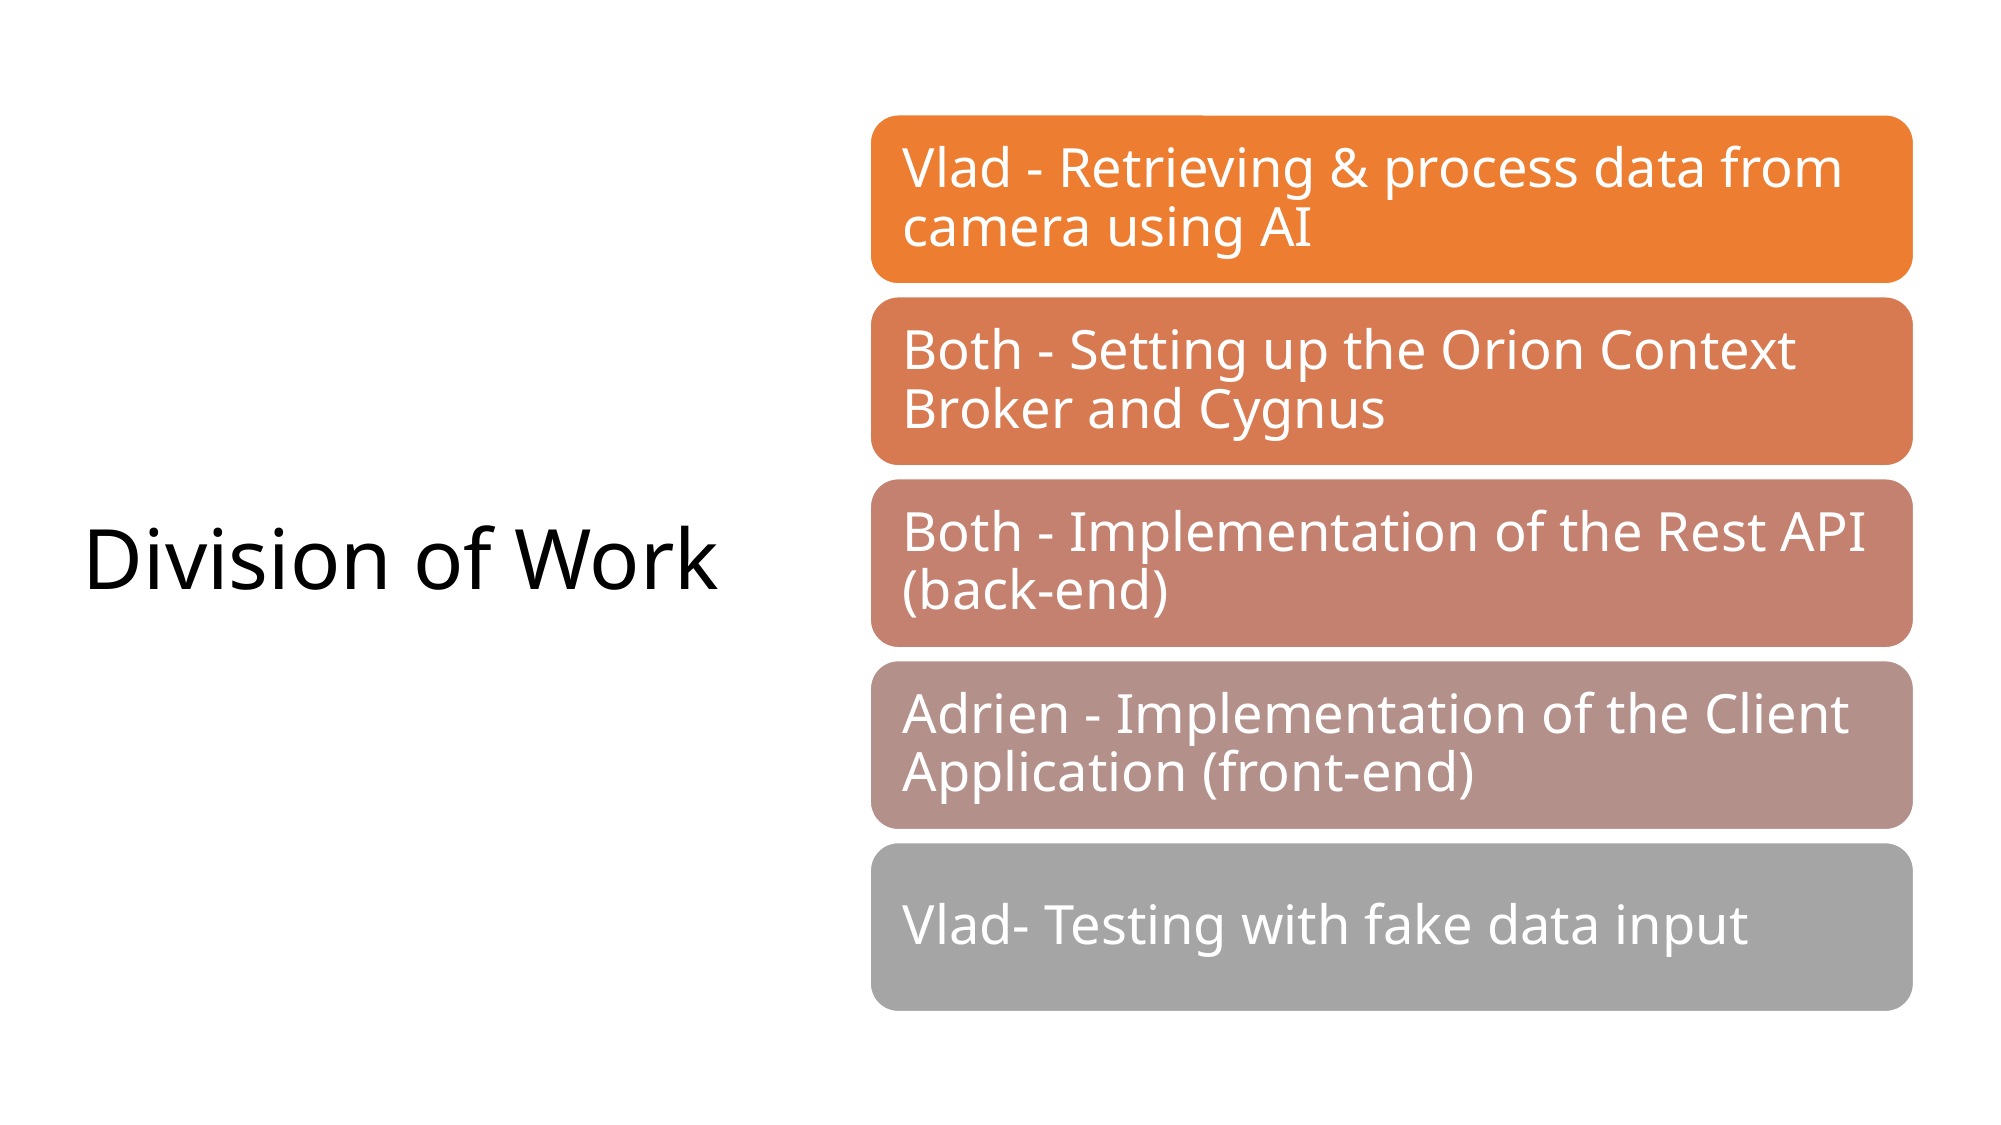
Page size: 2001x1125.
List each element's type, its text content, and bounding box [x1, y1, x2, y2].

title Division of Work [63, 407, 739, 718]
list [869, 110, 1914, 1016]
